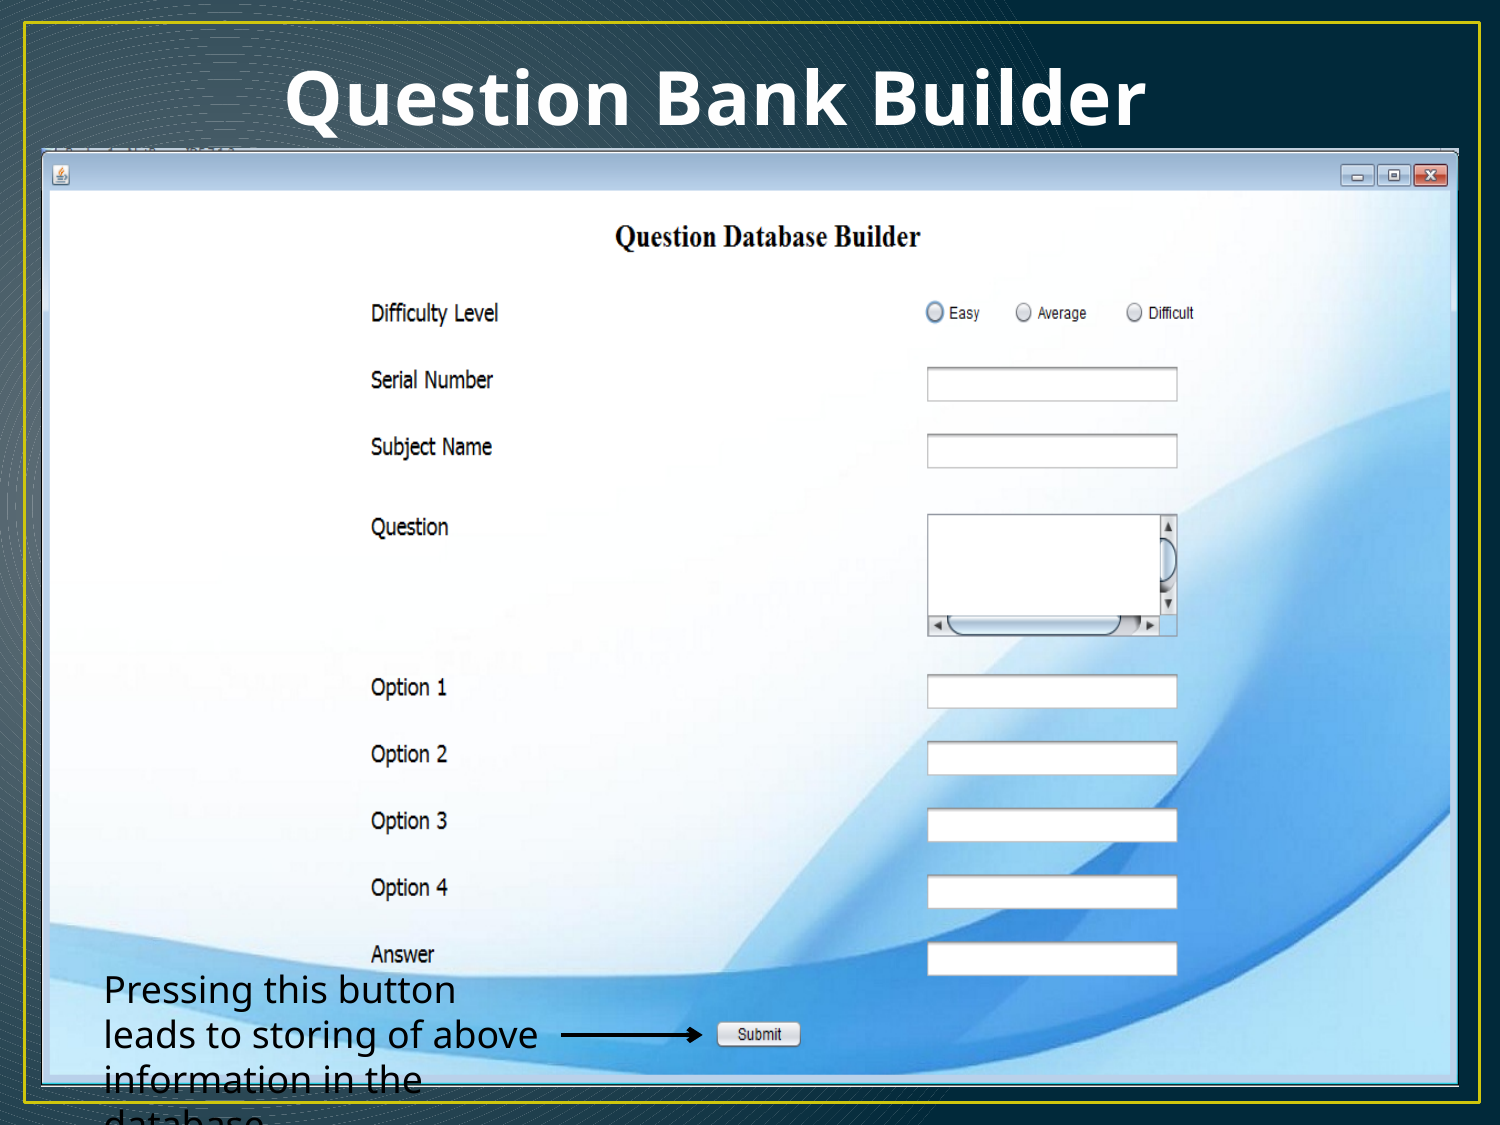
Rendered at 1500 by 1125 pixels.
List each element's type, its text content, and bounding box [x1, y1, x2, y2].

picture [41, 148, 1458, 1088]
title Question Bank Builder [41, 0, 1392, 146]
picture [896, 1094, 910, 1101]
text_box Pressing this button leads to storing of above information in the database. [88, 1100, 561, 1125]
